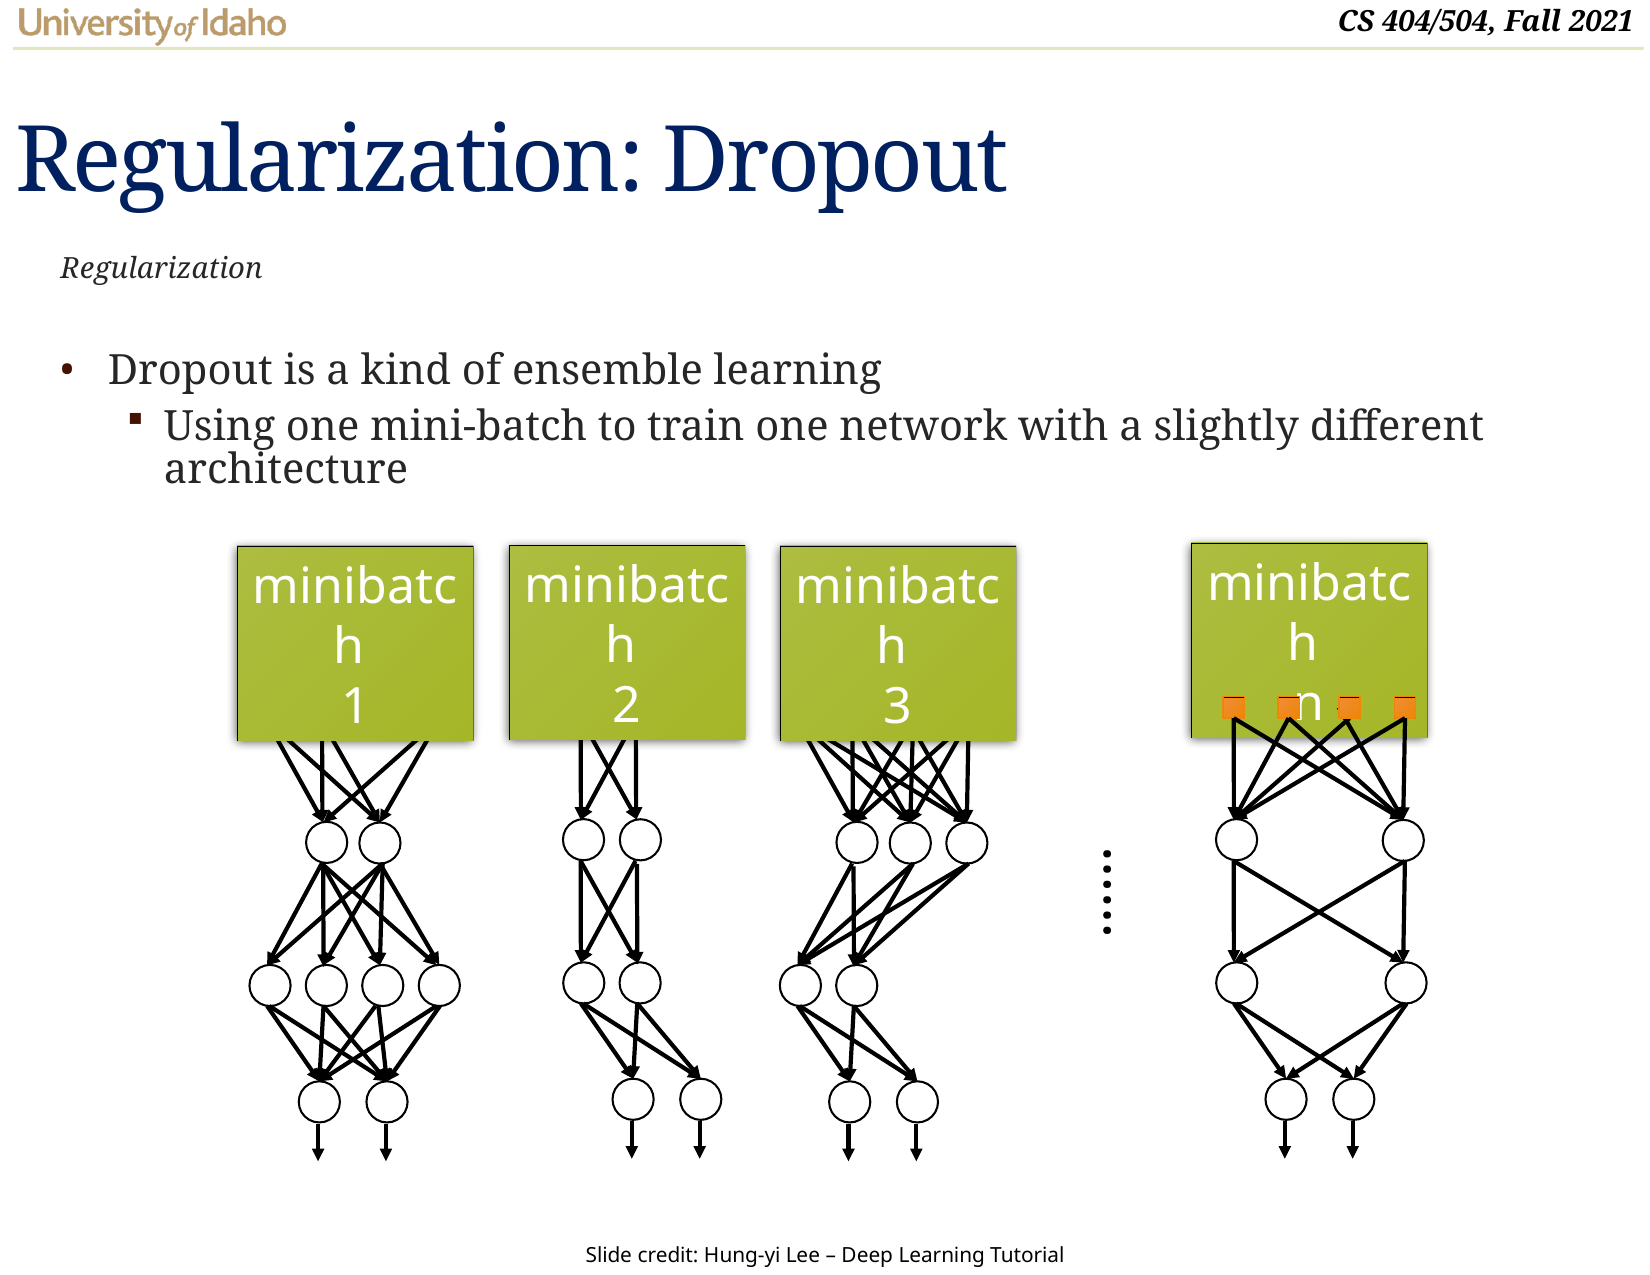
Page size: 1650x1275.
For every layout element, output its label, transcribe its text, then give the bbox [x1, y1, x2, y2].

list Regularization [45, 247, 1062, 306]
text_box minibatch 2 [508, 545, 746, 740]
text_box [652, 826, 1024, 1035]
text_box minibatch 3 [779, 545, 1017, 741]
text_box minibatch n [1191, 542, 1428, 738]
picture [19, 8, 286, 46]
list Dropout is a kind of ensemble learning Using one mini-batch to train one network with a slightly different architecture [45, 342, 1618, 1224]
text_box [1024, 756, 1487, 1099]
text_box minibatch 1 [237, 545, 474, 741]
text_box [123, 824, 586, 1036]
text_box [410, 848, 874, 1008]
text_box Slide credit: Hung-yi Lee – Deep Learning Tutorial [257, 1234, 1392, 1275]
title Regularization: Dropout [0, 75, 1650, 248]
